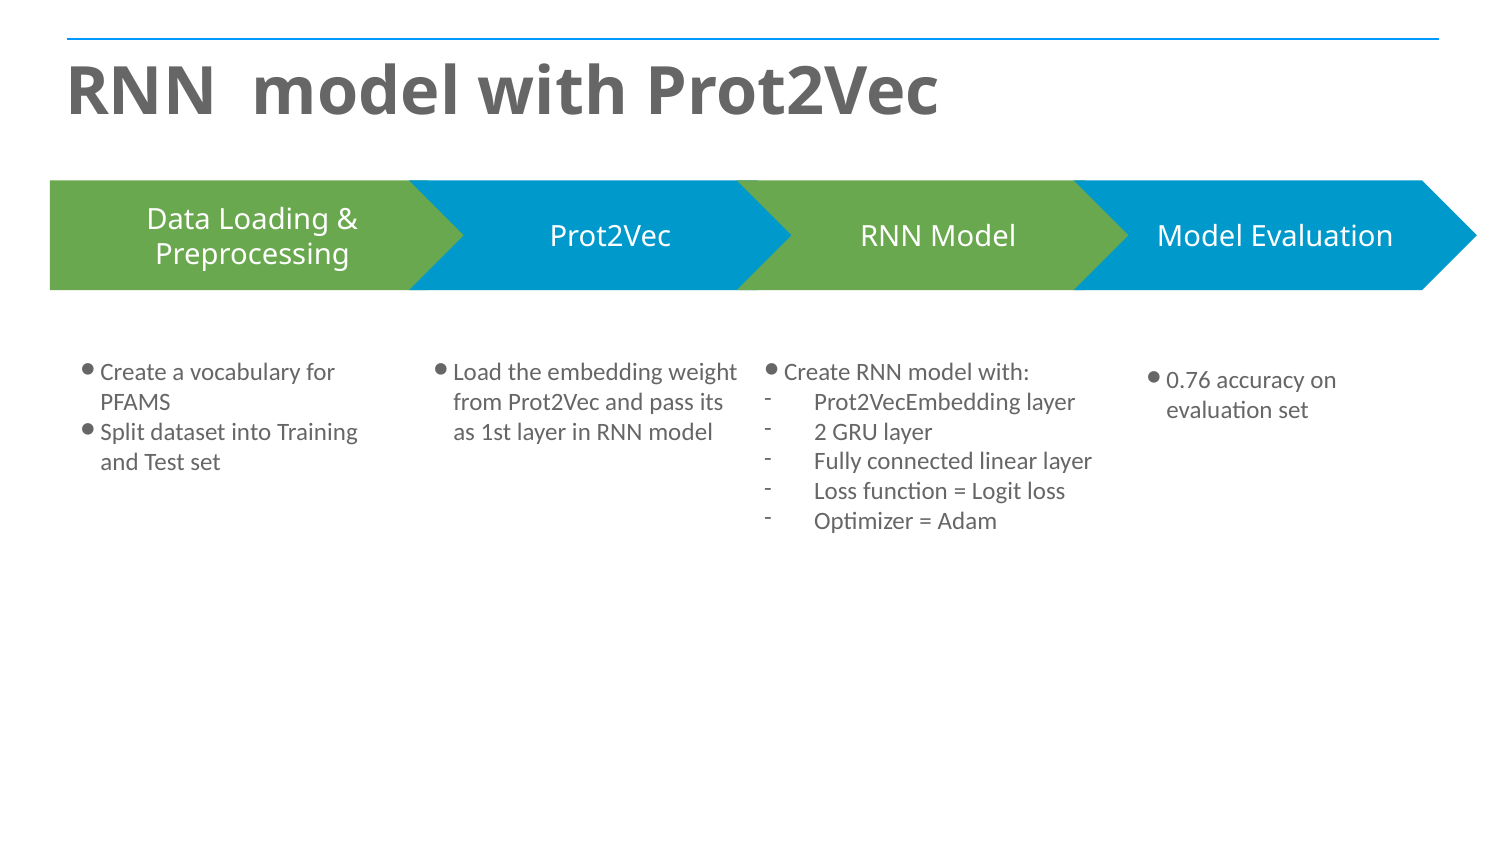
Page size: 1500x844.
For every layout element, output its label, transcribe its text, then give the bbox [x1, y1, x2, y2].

text_box Model Evaluation [1073, 180, 1477, 291]
text_box Create a vocabulary for PFAMS Split dataset into Training and Test set [55, 340, 394, 626]
text_box Load the embedding weight from Prot2Vec and pass its as 1st layer in RNN model [393, 340, 724, 481]
text_box RNN Model [736, 180, 1127, 291]
text_box 0.76 accuracy on evaluation set [1106, 318, 1445, 459]
title RNN model with Prot2Vec [49, 40, 1439, 116]
text_box Create RNN model with: Prot2VecEmbedding layer 2 GRU layer Fully connected linear layer Loss function = Logit loss Optimizer = Adam [724, 340, 1128, 685]
text_box Prot2Vec [408, 180, 790, 291]
text_box Data Loading & Preprocessing [49, 180, 463, 291]
